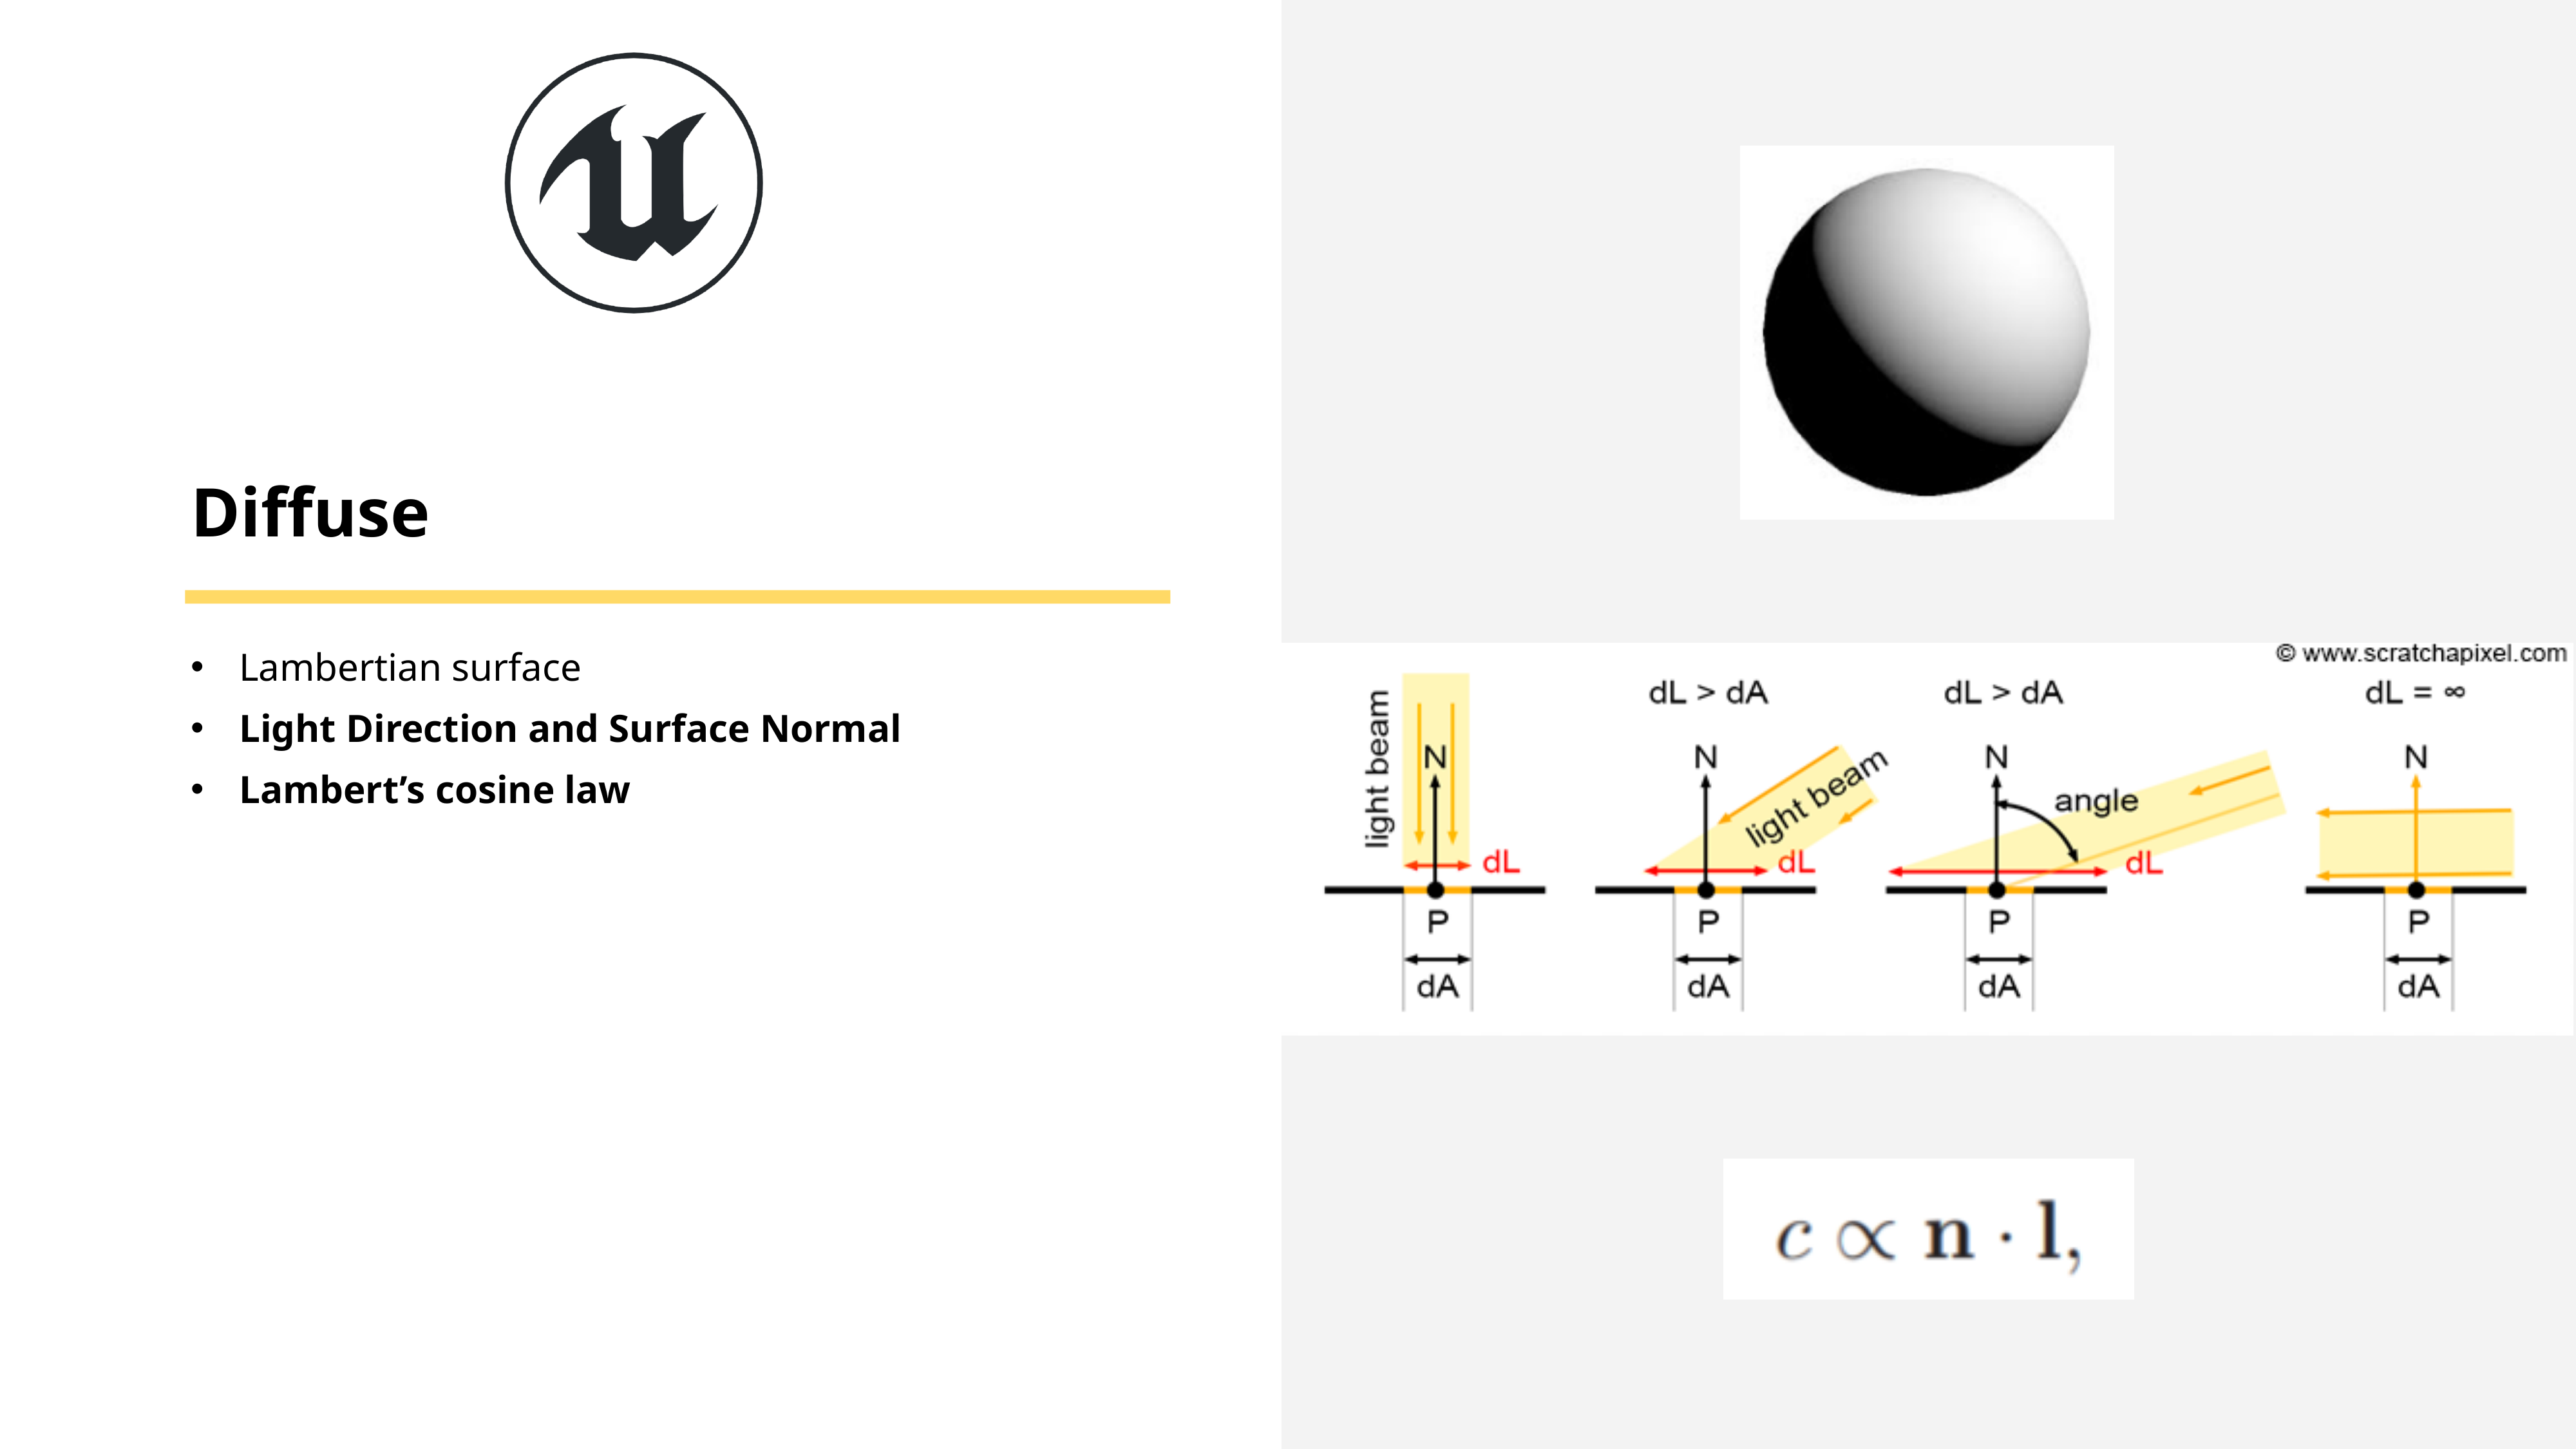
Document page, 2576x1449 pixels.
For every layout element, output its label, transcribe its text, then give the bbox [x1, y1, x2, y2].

text_box Diffuse [185, 464, 1133, 556]
text_box [1281, 0, 2576, 1449]
picture [1723, 1158, 2134, 1300]
picture [495, 42, 773, 327]
picture [1740, 145, 2115, 520]
text_box [185, 590, 1171, 604]
text_box Lambertian surface Light Direction and Surface Normal Lambert’s cosine law [185, 638, 1171, 817]
picture [1281, 643, 2574, 1036]
